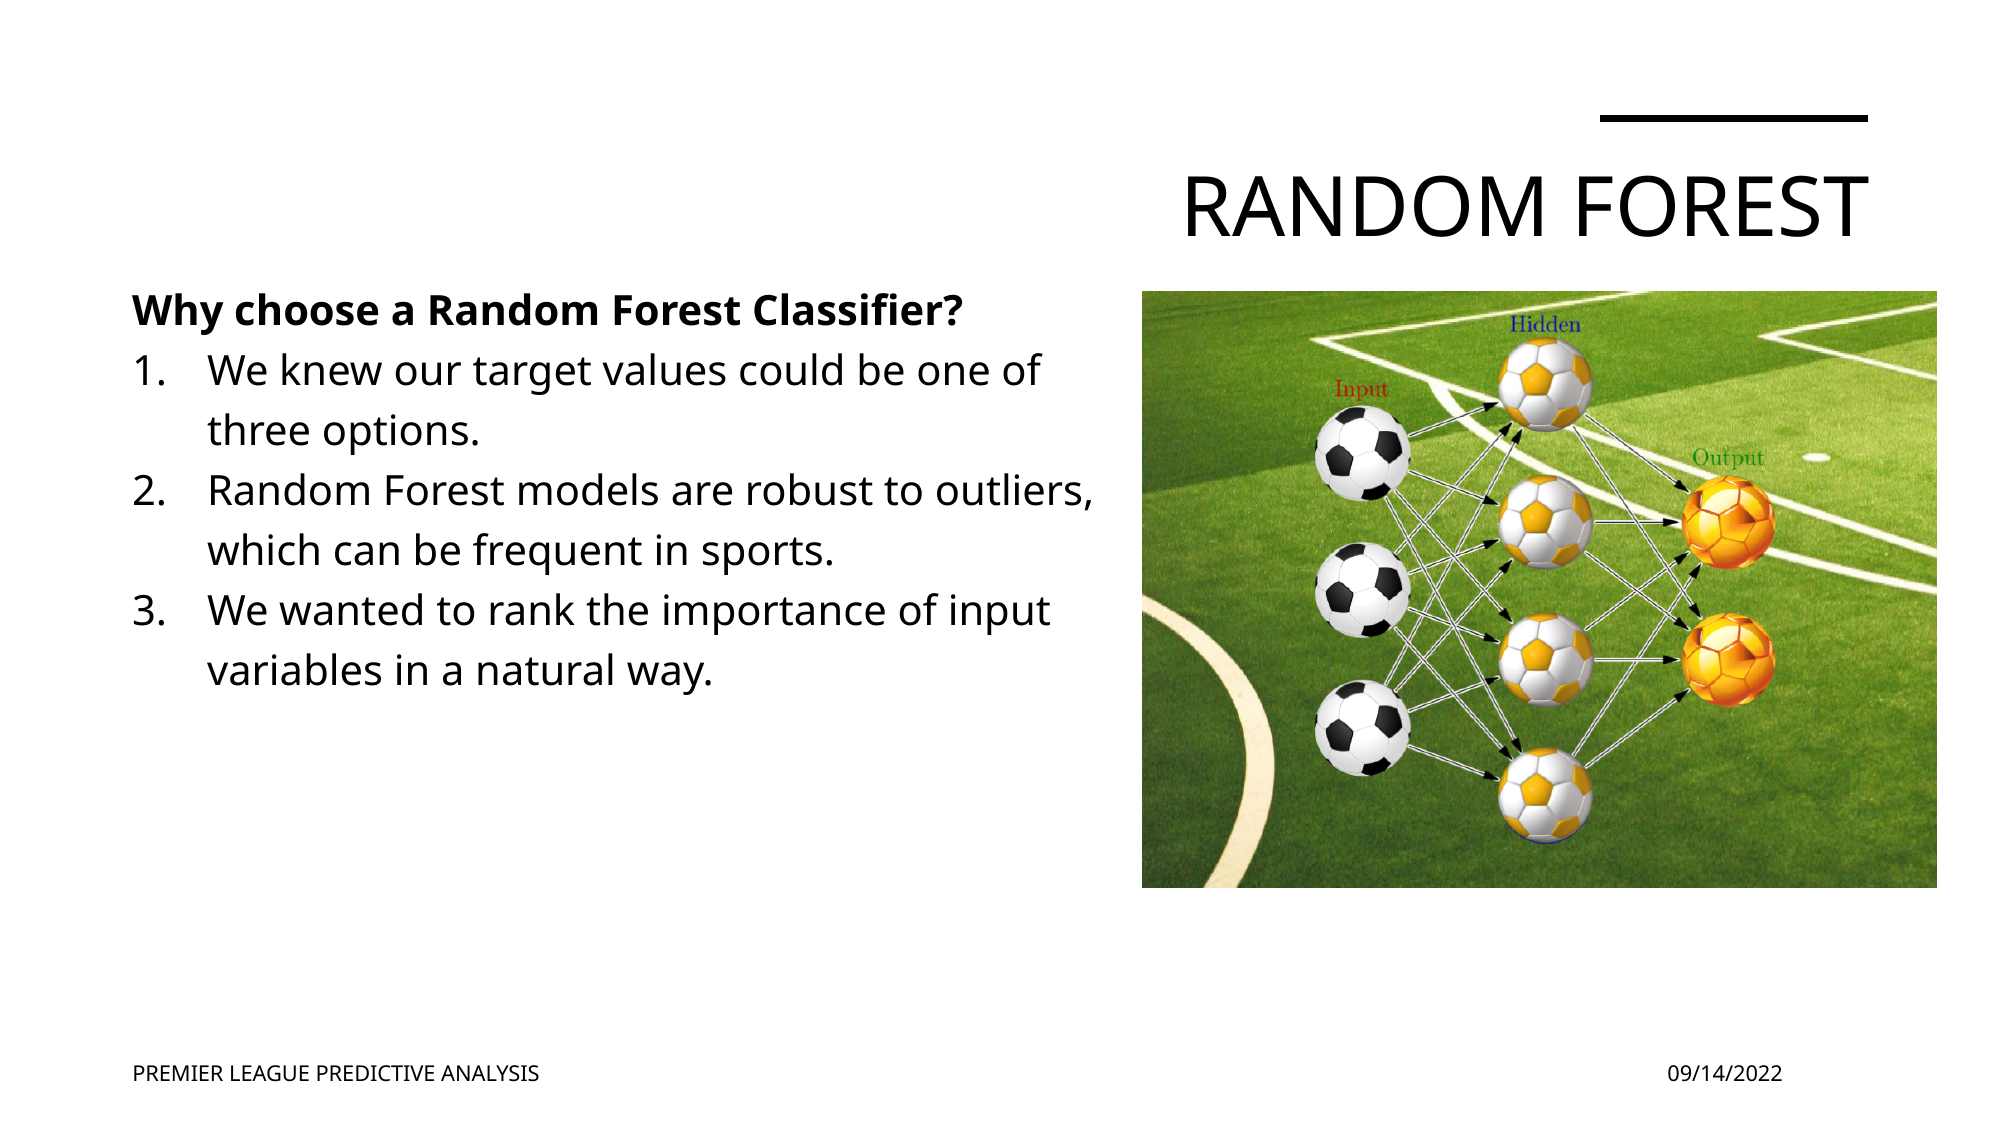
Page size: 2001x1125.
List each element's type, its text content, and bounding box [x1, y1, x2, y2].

text_box Why choose a Random Forest Classifier? We knew our target values could be one of three options. Random Forest models are robust to outliers, which can be frequent in sports. We wanted to rank the importance of input variables in a natural way. [117, 266, 1127, 737]
footer PREMIER LEAGUE PREDICTIVE ANALYSIS [117, 1042, 862, 1103]
title RANDOM FOREST [114, 145, 1886, 319]
picture [1142, 291, 1938, 888]
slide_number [1372, 1042, 1799, 1103]
